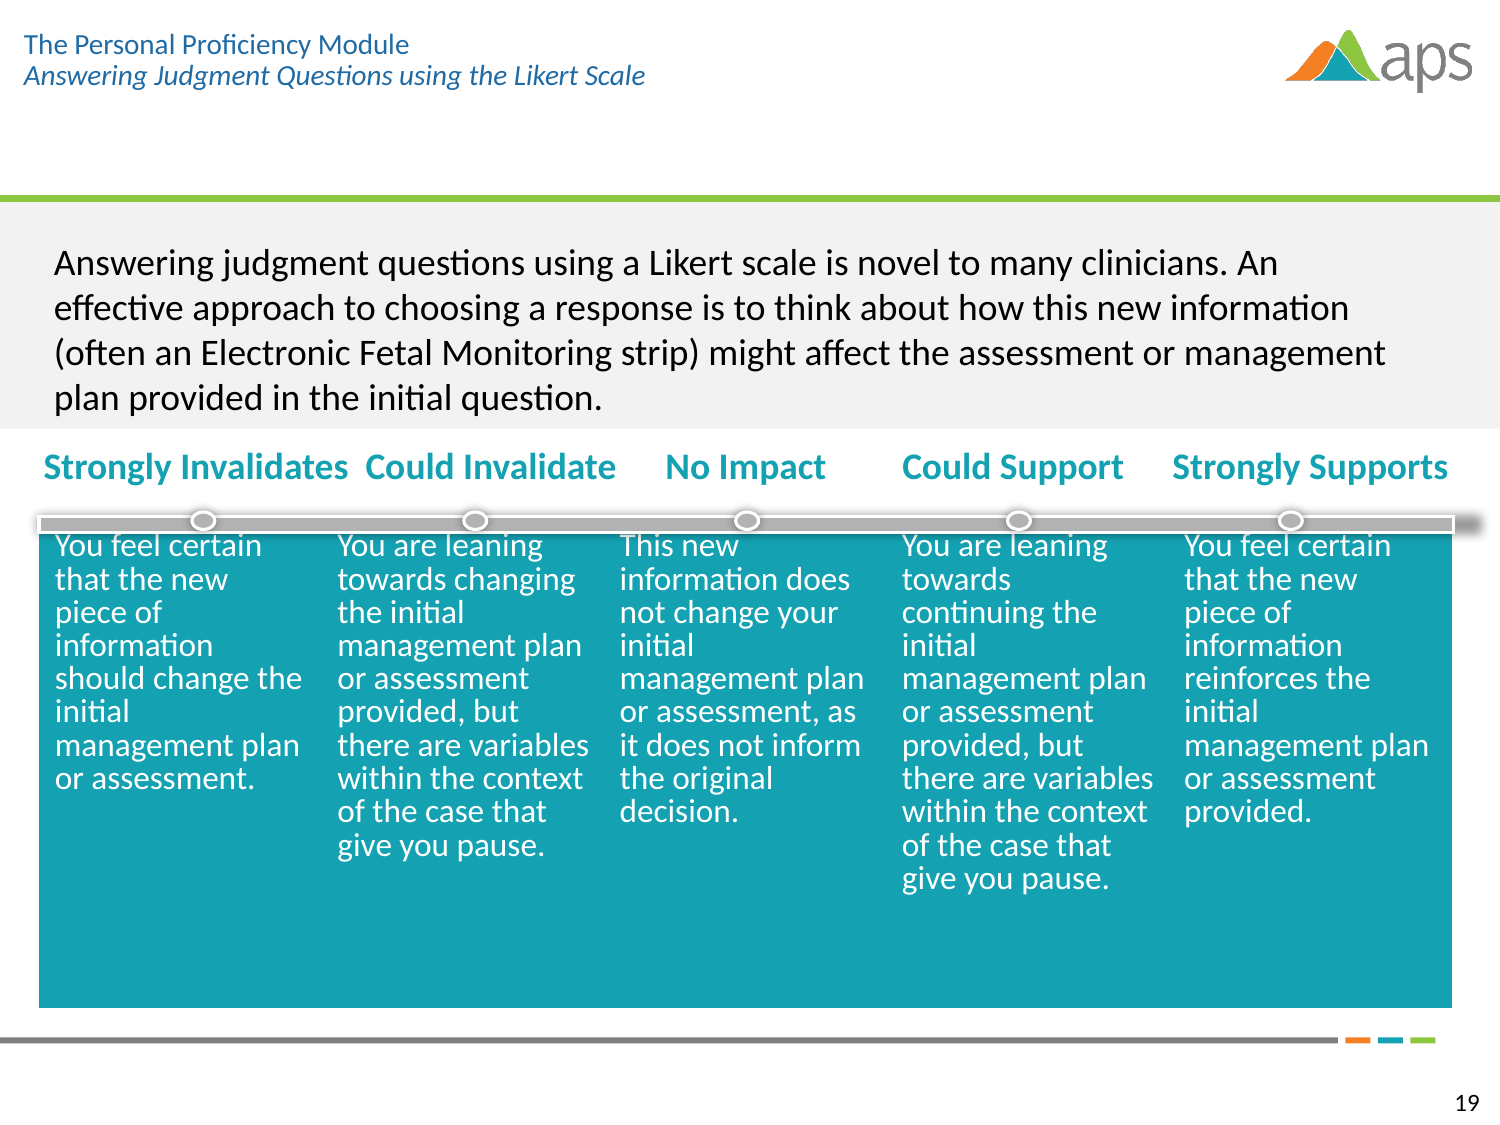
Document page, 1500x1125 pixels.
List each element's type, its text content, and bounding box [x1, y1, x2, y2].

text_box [25, 434, 1466, 533]
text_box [0, 198, 1500, 429]
title The Personal Proficiency Module Answering Judgment Questions using the Likert Scale [23, 29, 1270, 94]
table_header You feel certain that the new piece of information should change the initial management plan or assessment. [41, 541, 322, 1007]
table_header You are leaning towards continuing the initial management plan or assessment provided, but there are variables within the context of the case that give you pause. [887, 542, 1169, 1007]
picture [1279, 24, 1477, 98]
table_header You feel certain that the new piece of information reinforces the initial management plan or assessment provided. [1169, 542, 1451, 1007]
table_header This new information does not change your initial management plan or assessment, as it does not inform the original decision. [605, 542, 887, 1007]
table_header You are leaning towards changing the initial management plan or assessment provided, but there are variables within the context of the case that give you pause. [322, 542, 605, 1007]
